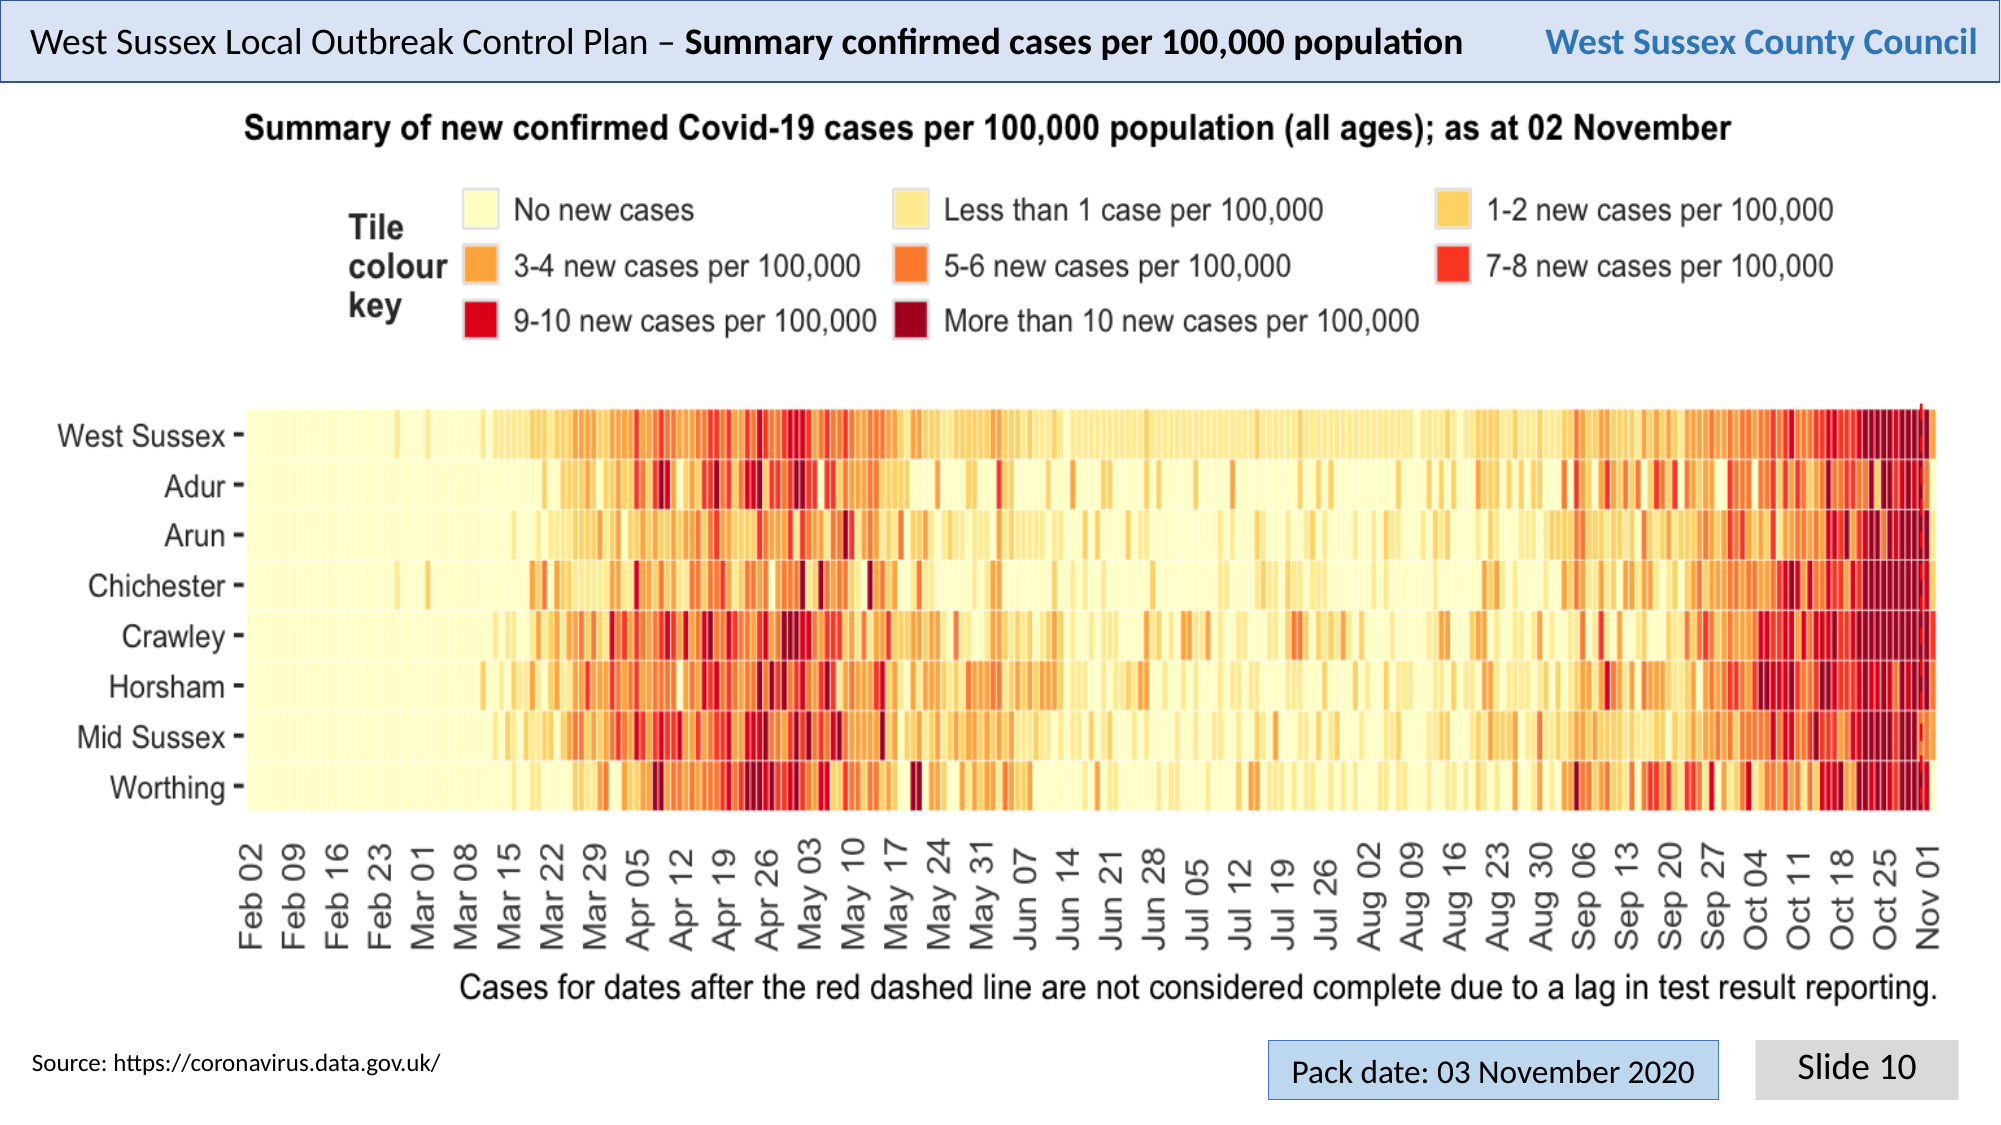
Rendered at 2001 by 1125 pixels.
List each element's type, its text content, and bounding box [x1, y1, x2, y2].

list Source: https://coronavirus.data.gov.uk/ [17, 1042, 660, 1103]
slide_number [1268, 1040, 1719, 1100]
list Slide 10 [1755, 1040, 1959, 1100]
picture [38, 91, 1959, 1028]
